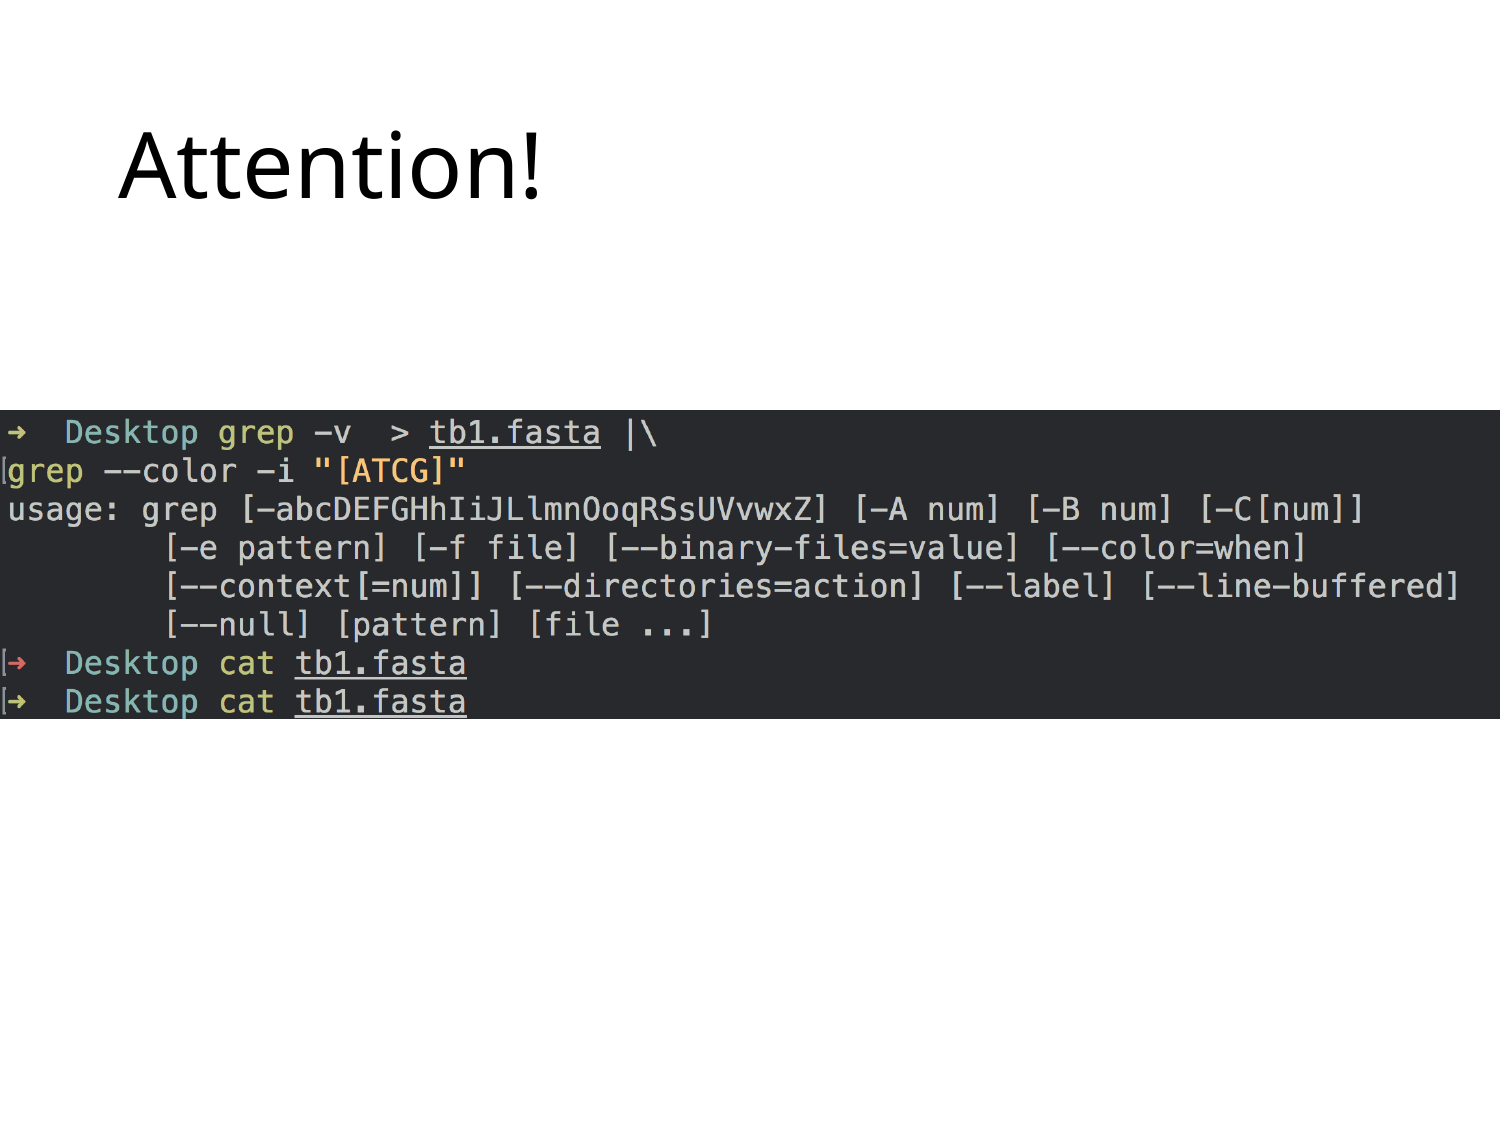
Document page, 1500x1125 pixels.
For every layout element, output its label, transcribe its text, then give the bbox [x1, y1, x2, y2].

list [0, 410, 1500, 719]
title Attention! [103, 59, 1397, 278]
